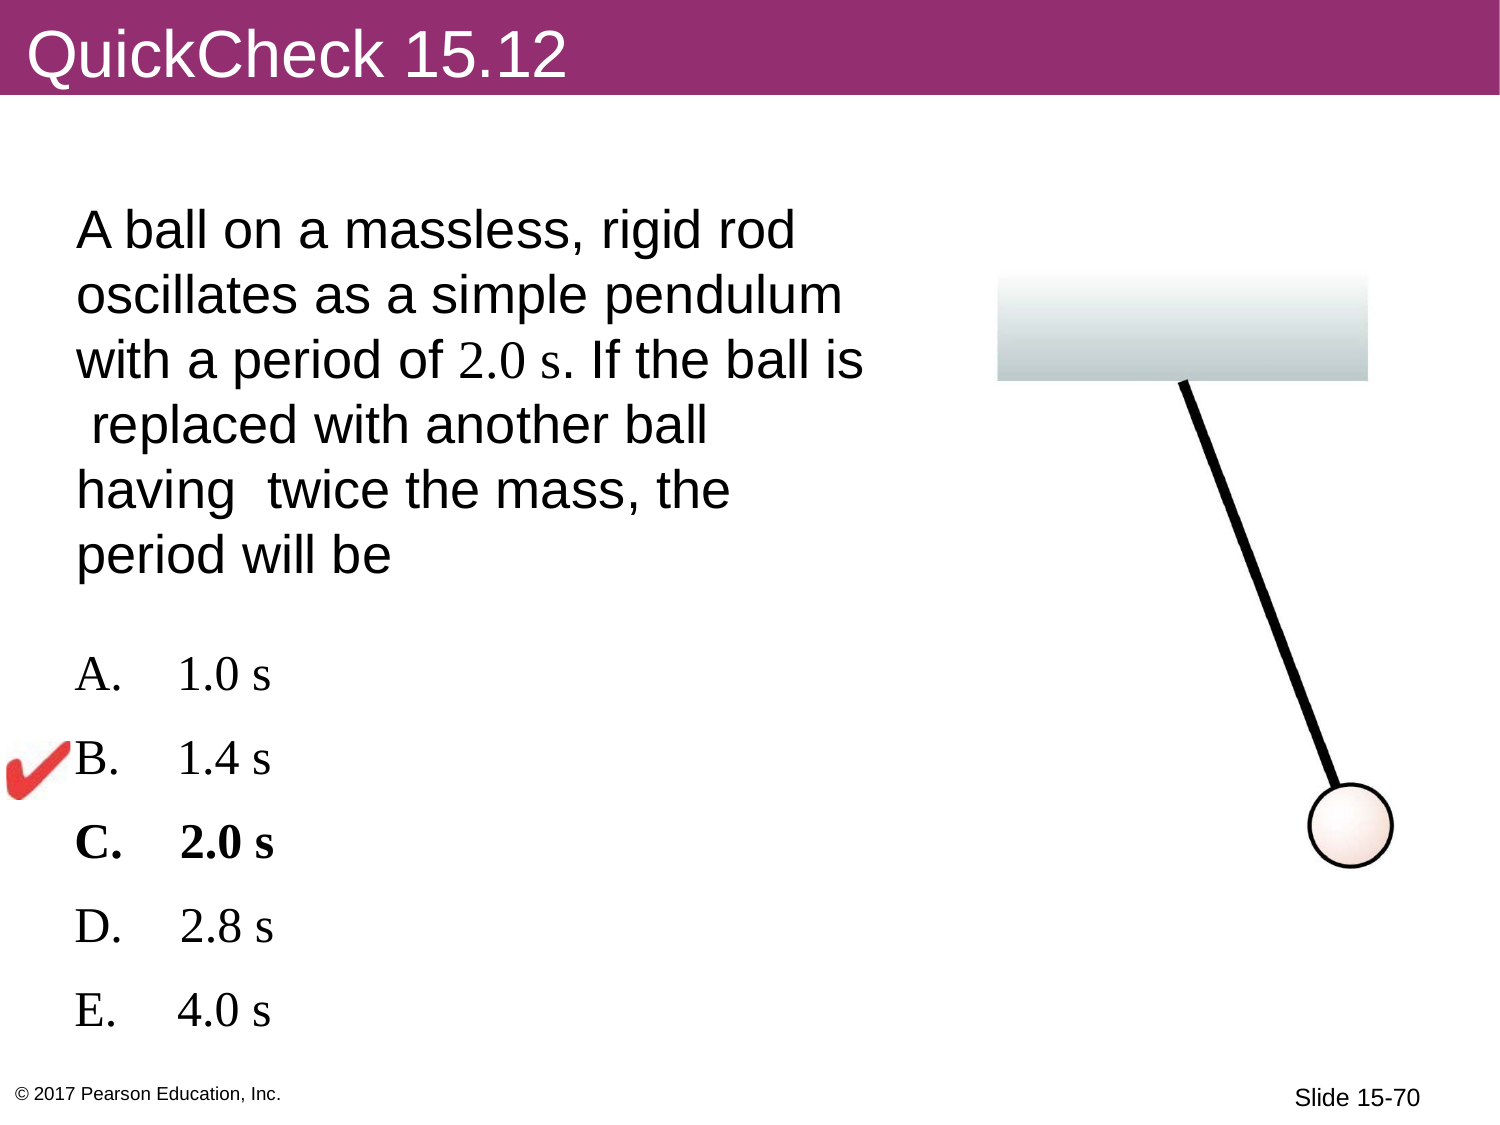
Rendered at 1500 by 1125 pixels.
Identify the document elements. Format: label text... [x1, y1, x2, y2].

text_box [6, 741, 71, 800]
footer © 2017 Pearson Education, Inc. [12, 1081, 283, 1125]
text_box [993, 267, 1397, 873]
slide_number Slide 15-70 [1292, 1082, 1440, 1125]
title QuickCheck 15.12 [23, 8, 573, 199]
text_box A ball on a massless, rigid rod oscillates as a simple pendulum with a period of 2.0 s. If the ball is replaced with another ball having twice the mass, the period will be 1.0 s 1.4 s 2.0 s 2.8 s 4.0 s [72, 191, 875, 1037]
